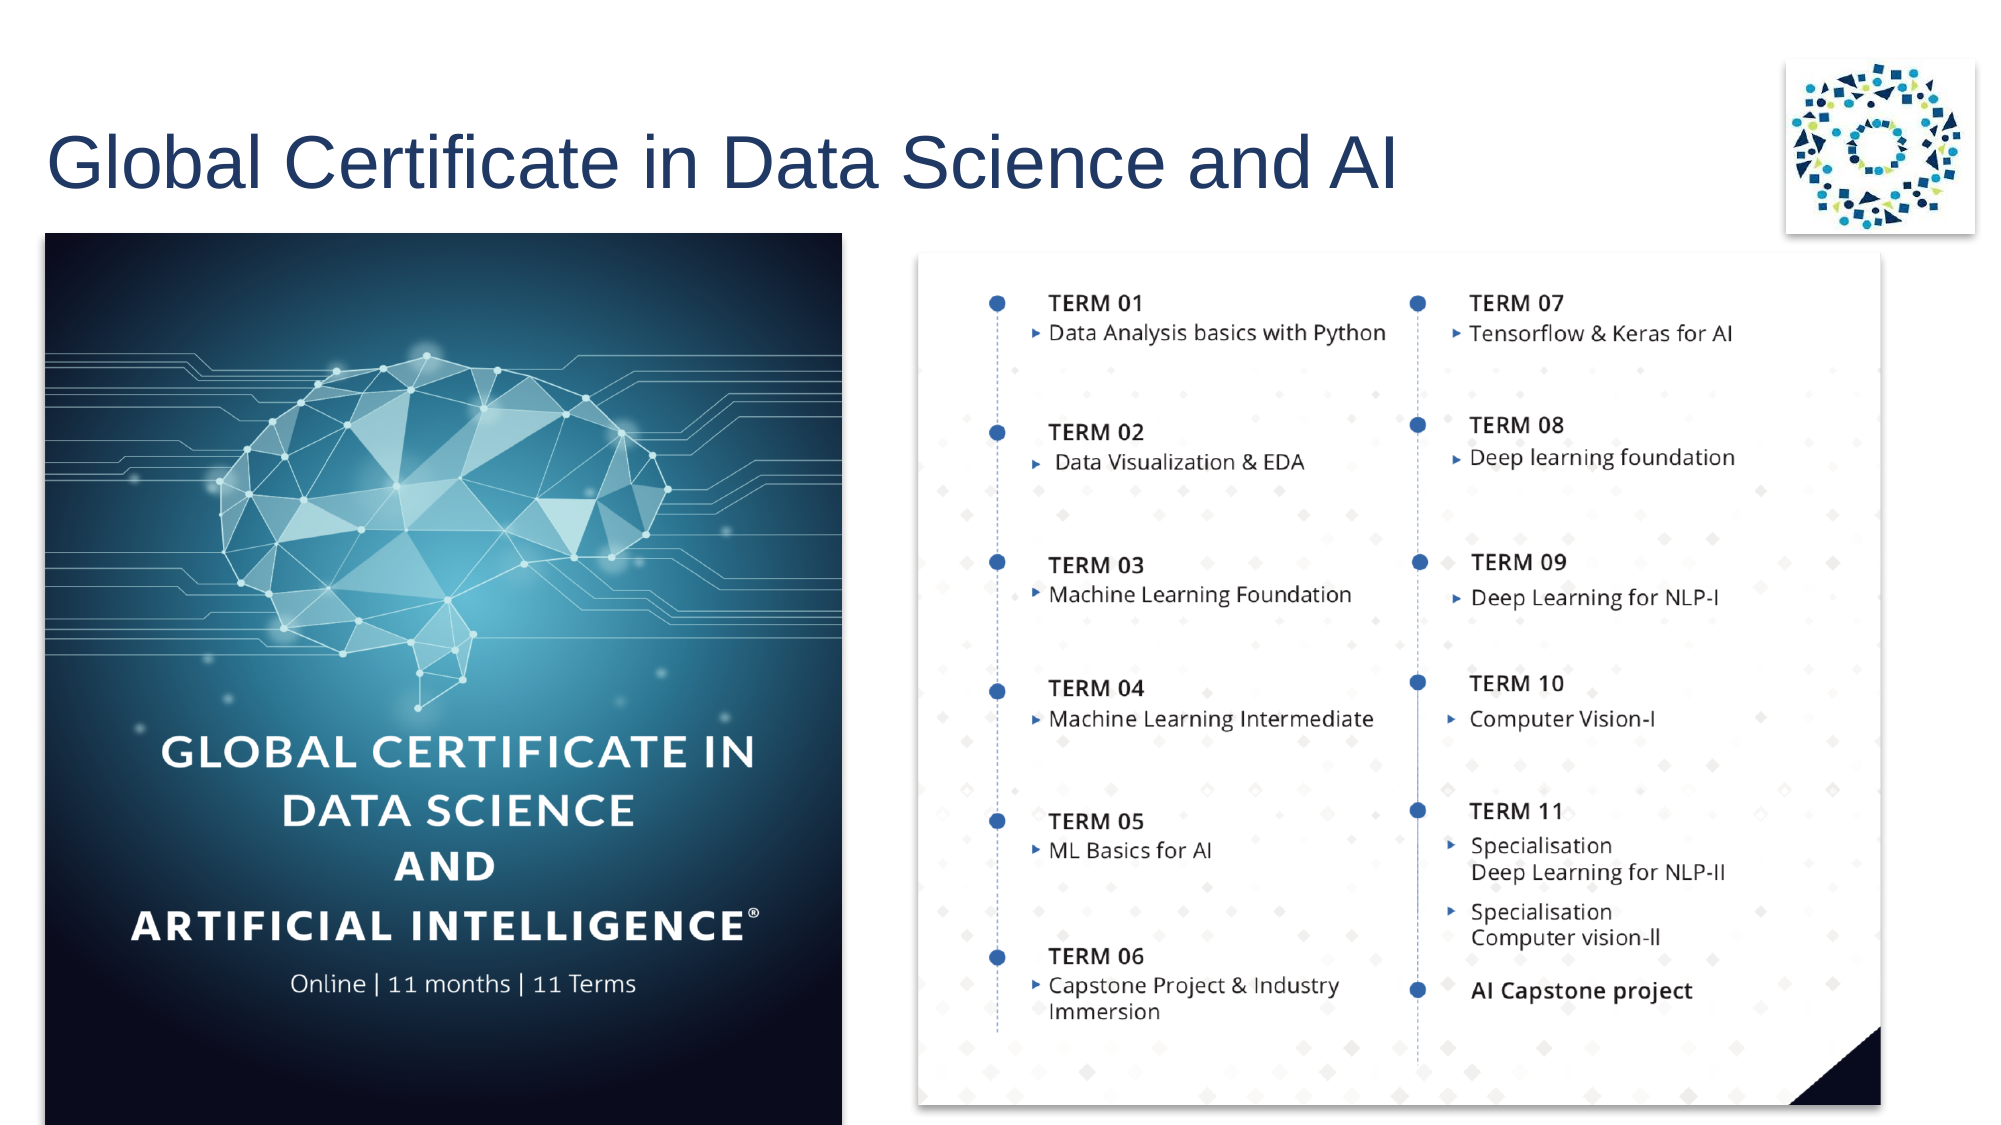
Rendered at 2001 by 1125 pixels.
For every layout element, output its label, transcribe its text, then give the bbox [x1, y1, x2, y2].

picture [1786, 59, 1975, 234]
picture [918, 253, 1881, 1105]
picture [44, 233, 842, 1125]
text_box Global Certificate in Data Science and AI [31, 106, 1417, 211]
